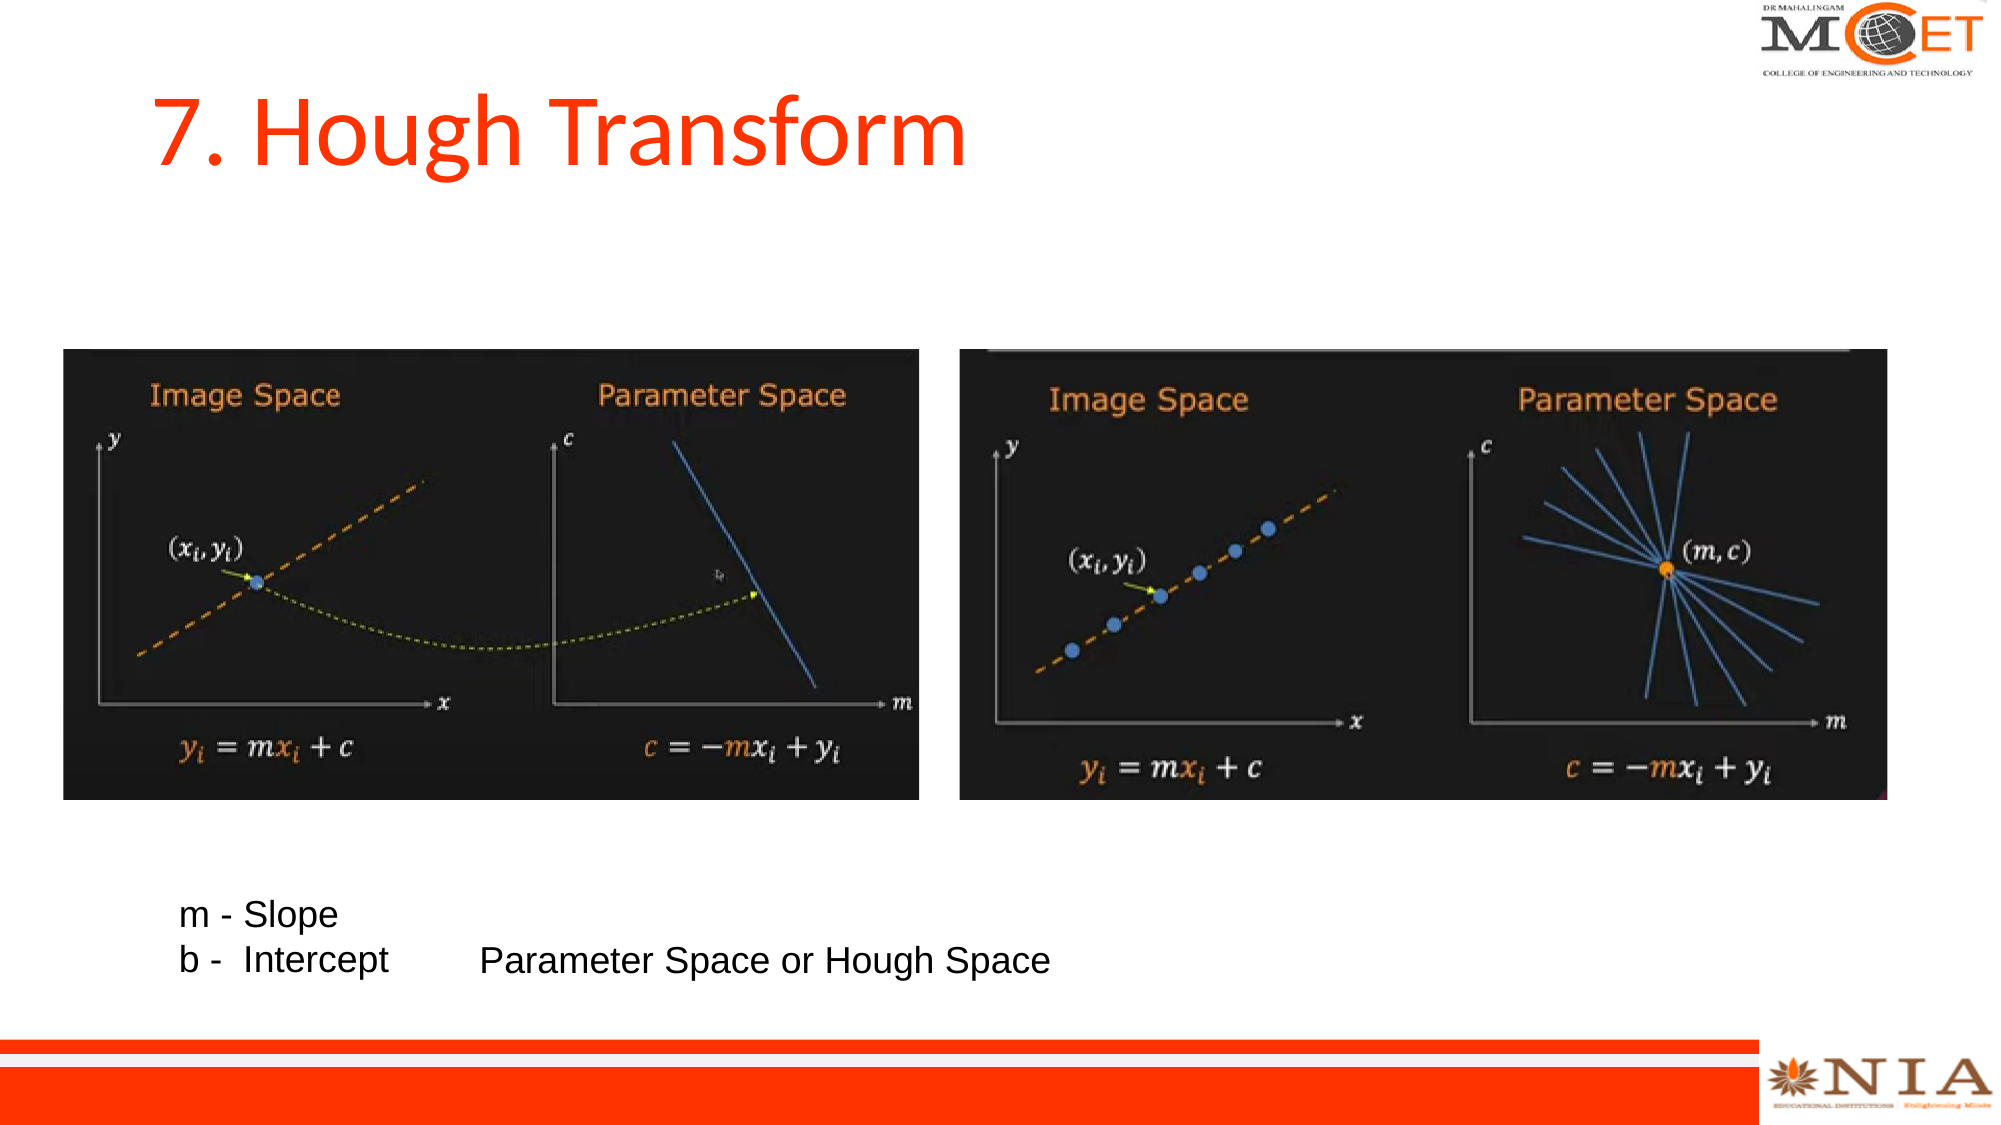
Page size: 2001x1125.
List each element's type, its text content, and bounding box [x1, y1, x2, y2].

picture [1759, 1039, 2000, 1125]
picture [959, 349, 1888, 800]
title 7. Hough Transform [137, 60, 1863, 205]
text_box Parameter Space or Hough Space [464, 928, 1067, 988]
picture [1755, 0, 1987, 77]
text_box m - Slope b - Intercept [164, 882, 405, 988]
picture [63, 349, 920, 800]
